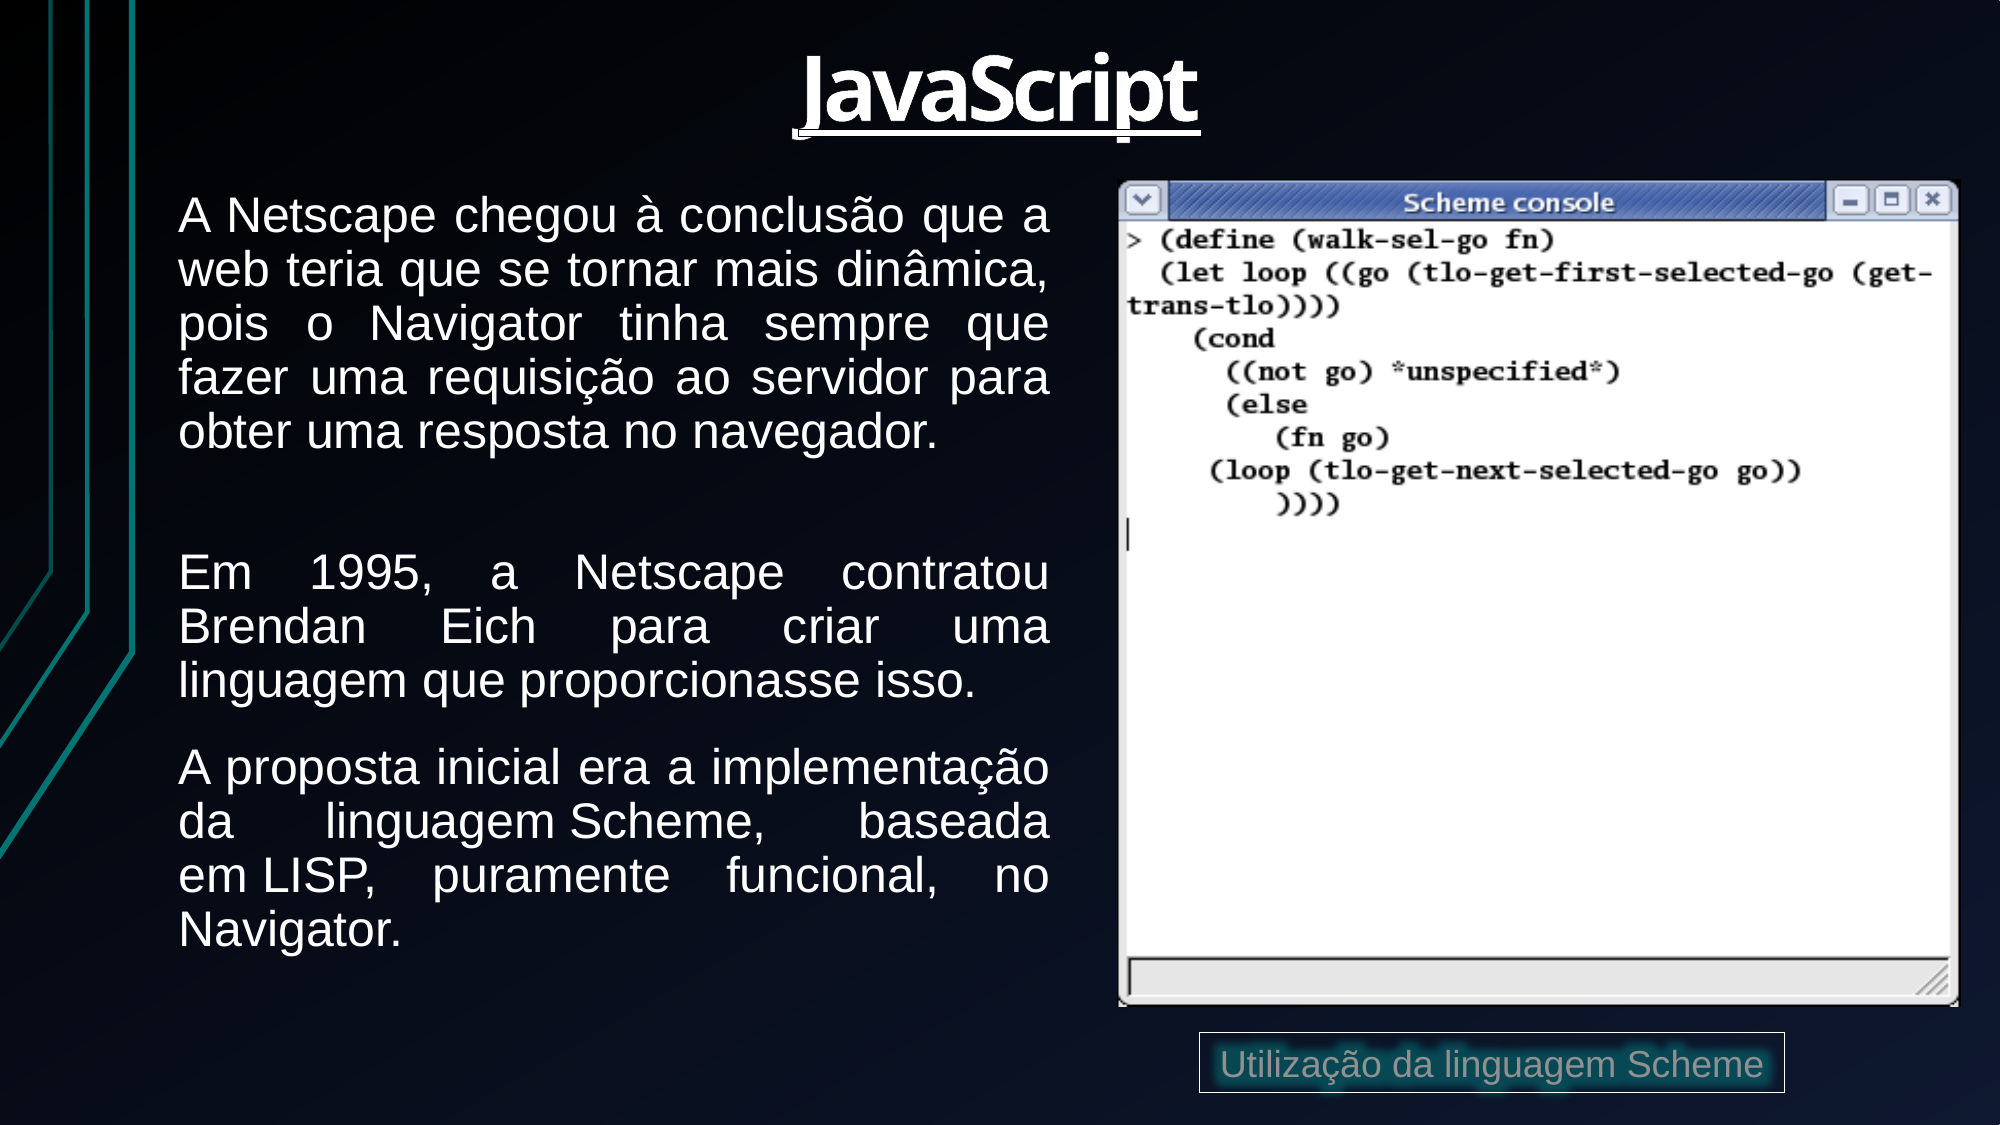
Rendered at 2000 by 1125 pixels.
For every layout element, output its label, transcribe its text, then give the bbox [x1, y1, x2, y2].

list A Netscape chegou à conclusão que a web teria que se tornar mais dinâmica, pois o Navigator tinha sempre que fazer uma requisição ao servidor para obter uma resposta no navegador. Em 1995, a Netscape contratou Brendan Eich para criar uma linguagem que proporcionasse isso. A proposta inicial era a implementação da linguagem Scheme, baseada em LISP, puramente funcional, no Navigator. [158, 179, 1071, 1007]
text_box Utilização da linguagem Scheme [1199, 1032, 1785, 1093]
picture [1117, 178, 1962, 1007]
text_box JavaScript [783, 21, 1216, 147]
